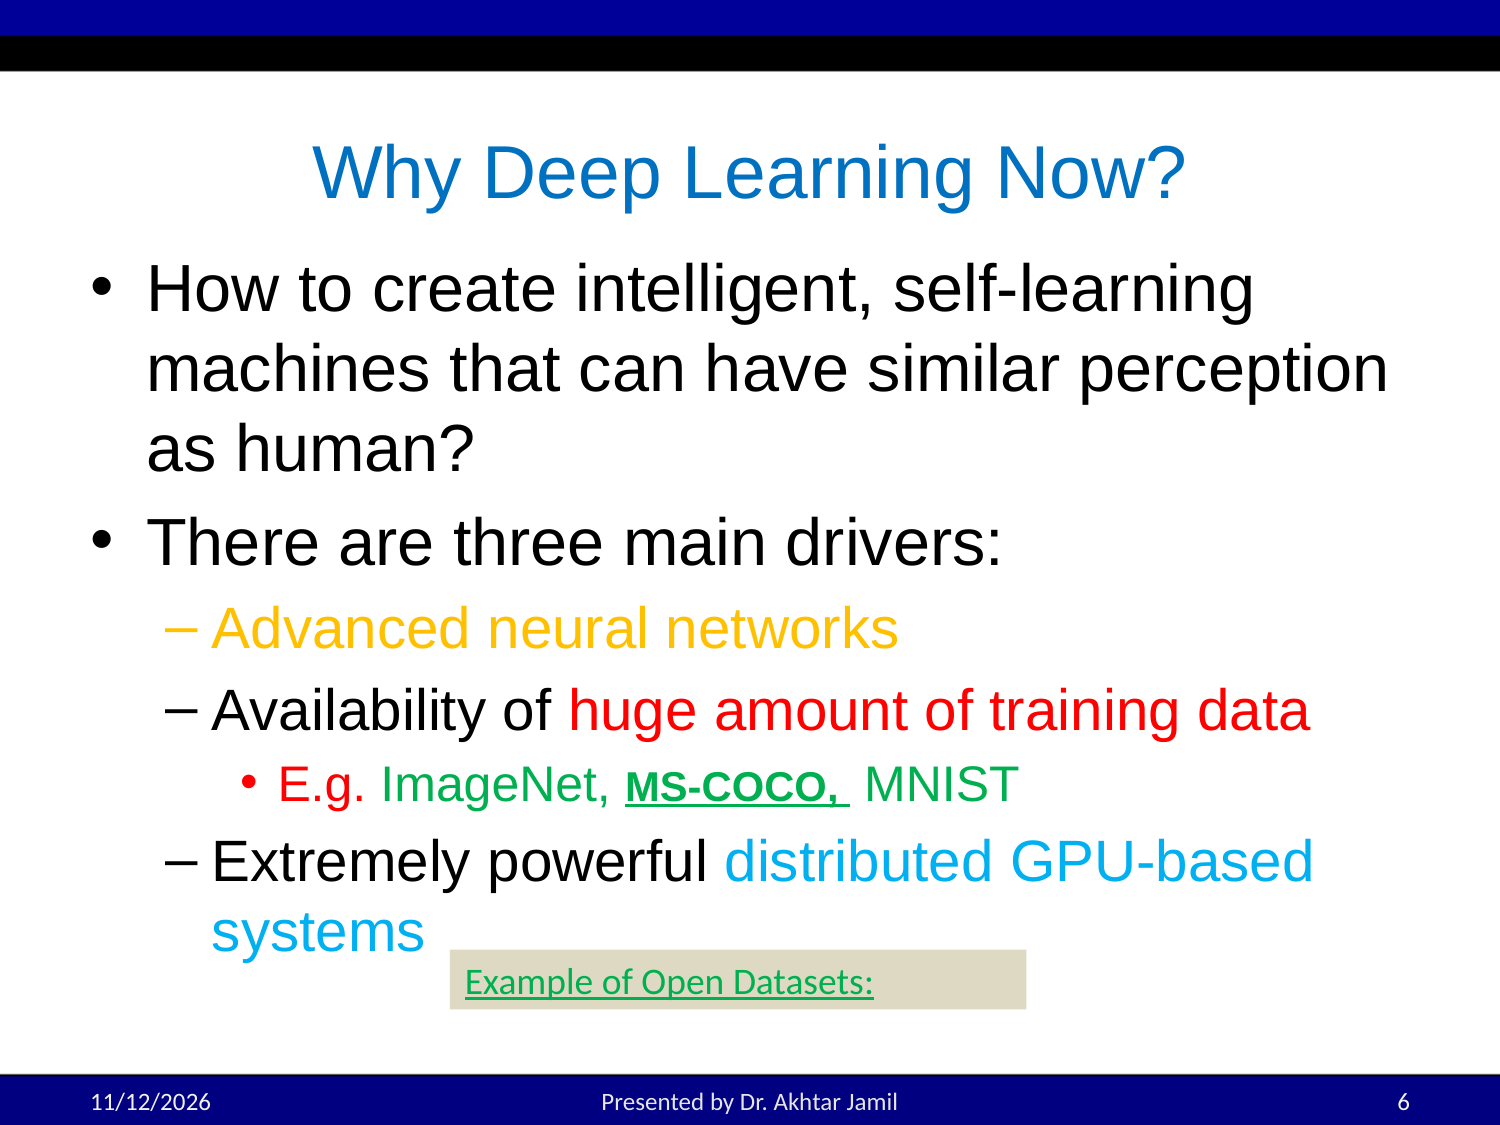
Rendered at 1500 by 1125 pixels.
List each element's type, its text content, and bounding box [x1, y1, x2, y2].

picture [0, 0, 1500, 1125]
footer Presented by Dr. Akhtar Jamil [512, 1062, 988, 1125]
slide_number 6 [1074, 1062, 1425, 1125]
text_box Example of Open Datasets: [449, 949, 1027, 1010]
list How to create intelligent, self-learning machines that can have similar perception as human? There are three main drivers: Advanced neural networks Availability of huge amount of training data E.g. ImageNet, MS-COCO, MNIST Extremely powerful distributed GPU-based systems [75, 238, 1425, 980]
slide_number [75, 1062, 425, 1125]
title Why Deep Learning Now? [75, 99, 1425, 238]
